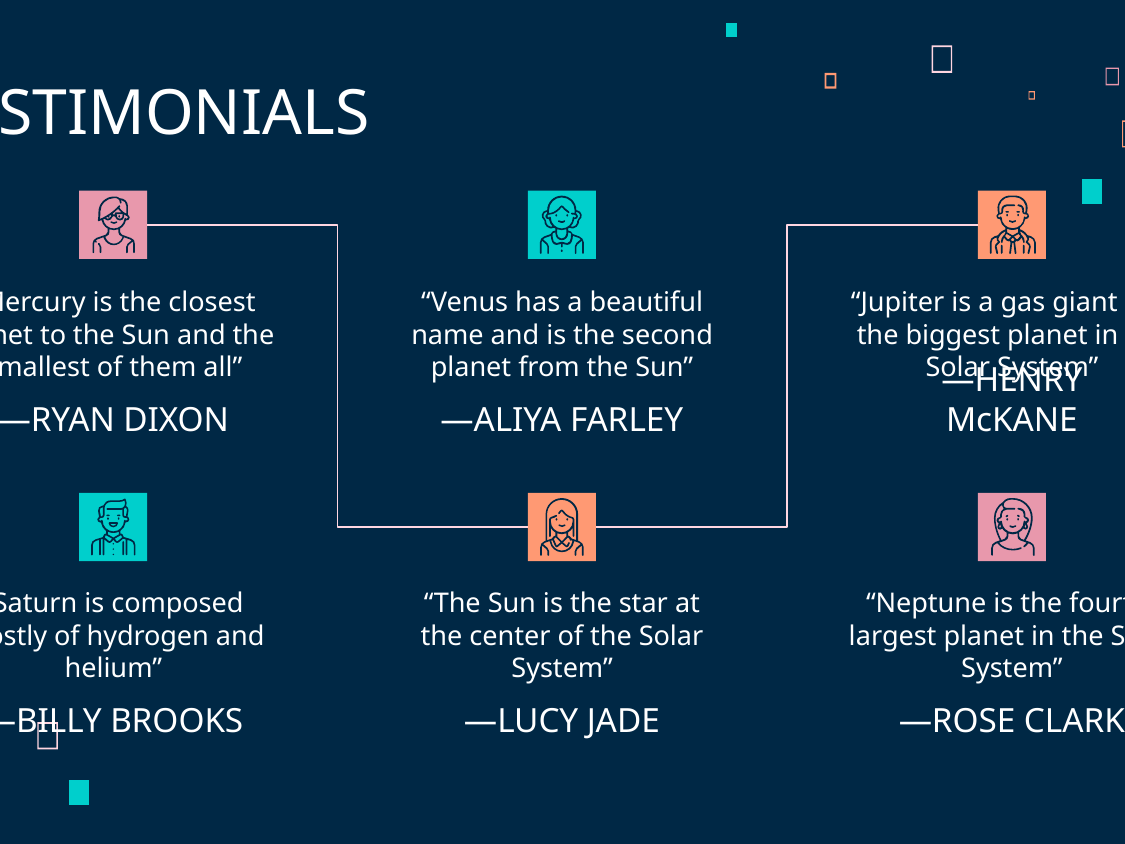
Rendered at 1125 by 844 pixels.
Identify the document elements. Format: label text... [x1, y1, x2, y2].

title —BILLY BROOKS [0, 706, 268, 754]
subtitle “Venus has a beautiful name and is the second planet from the Sun” [534, 269, 590, 405]
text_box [539, 195, 585, 255]
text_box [595, 224, 979, 528]
text_box [585, 533, 596, 562]
text_box [527, 190, 596, 226]
text_box [527, 535, 538, 562]
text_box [990, 497, 1035, 557]
title —RYAN DIXON [0, 405, 141, 454]
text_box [989, 195, 1036, 255]
text_box [138, 534, 148, 562]
subtitle “Neptune is the fourth-largest planet in the Solar System” [825, 570, 1125, 706]
text_box [534, 492, 590, 500]
subtitle “Saturn is composed mostly of hydrogen and helium” [0, 570, 294, 706]
text_box [79, 492, 141, 562]
subtitle “Mercury is the closest planet to the Sun and the smallest of them all” [0, 269, 141, 405]
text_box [147, 224, 529, 528]
title —LUCY JADE [407, 706, 717, 754]
subtitle “The Sun is the star at the center of the Solar System” [392, 570, 732, 706]
text_box [977, 190, 1046, 259]
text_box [90, 498, 136, 556]
text_box [977, 492, 1046, 562]
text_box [92, 196, 136, 254]
title —ROSE CLARK [857, 706, 1125, 754]
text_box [535, 500, 587, 561]
subtitle “Jupiter is a gas giant and the biggest planet in the Solar System” [983, 269, 1125, 405]
text_box [79, 190, 148, 259]
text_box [539, 497, 584, 557]
title —ALIYA FARLEY [534, 405, 590, 454]
title —HENRY McKANE [983, 405, 1125, 454]
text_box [535, 198, 541, 259]
title TESTIMONIALS [0, 67, 690, 163]
